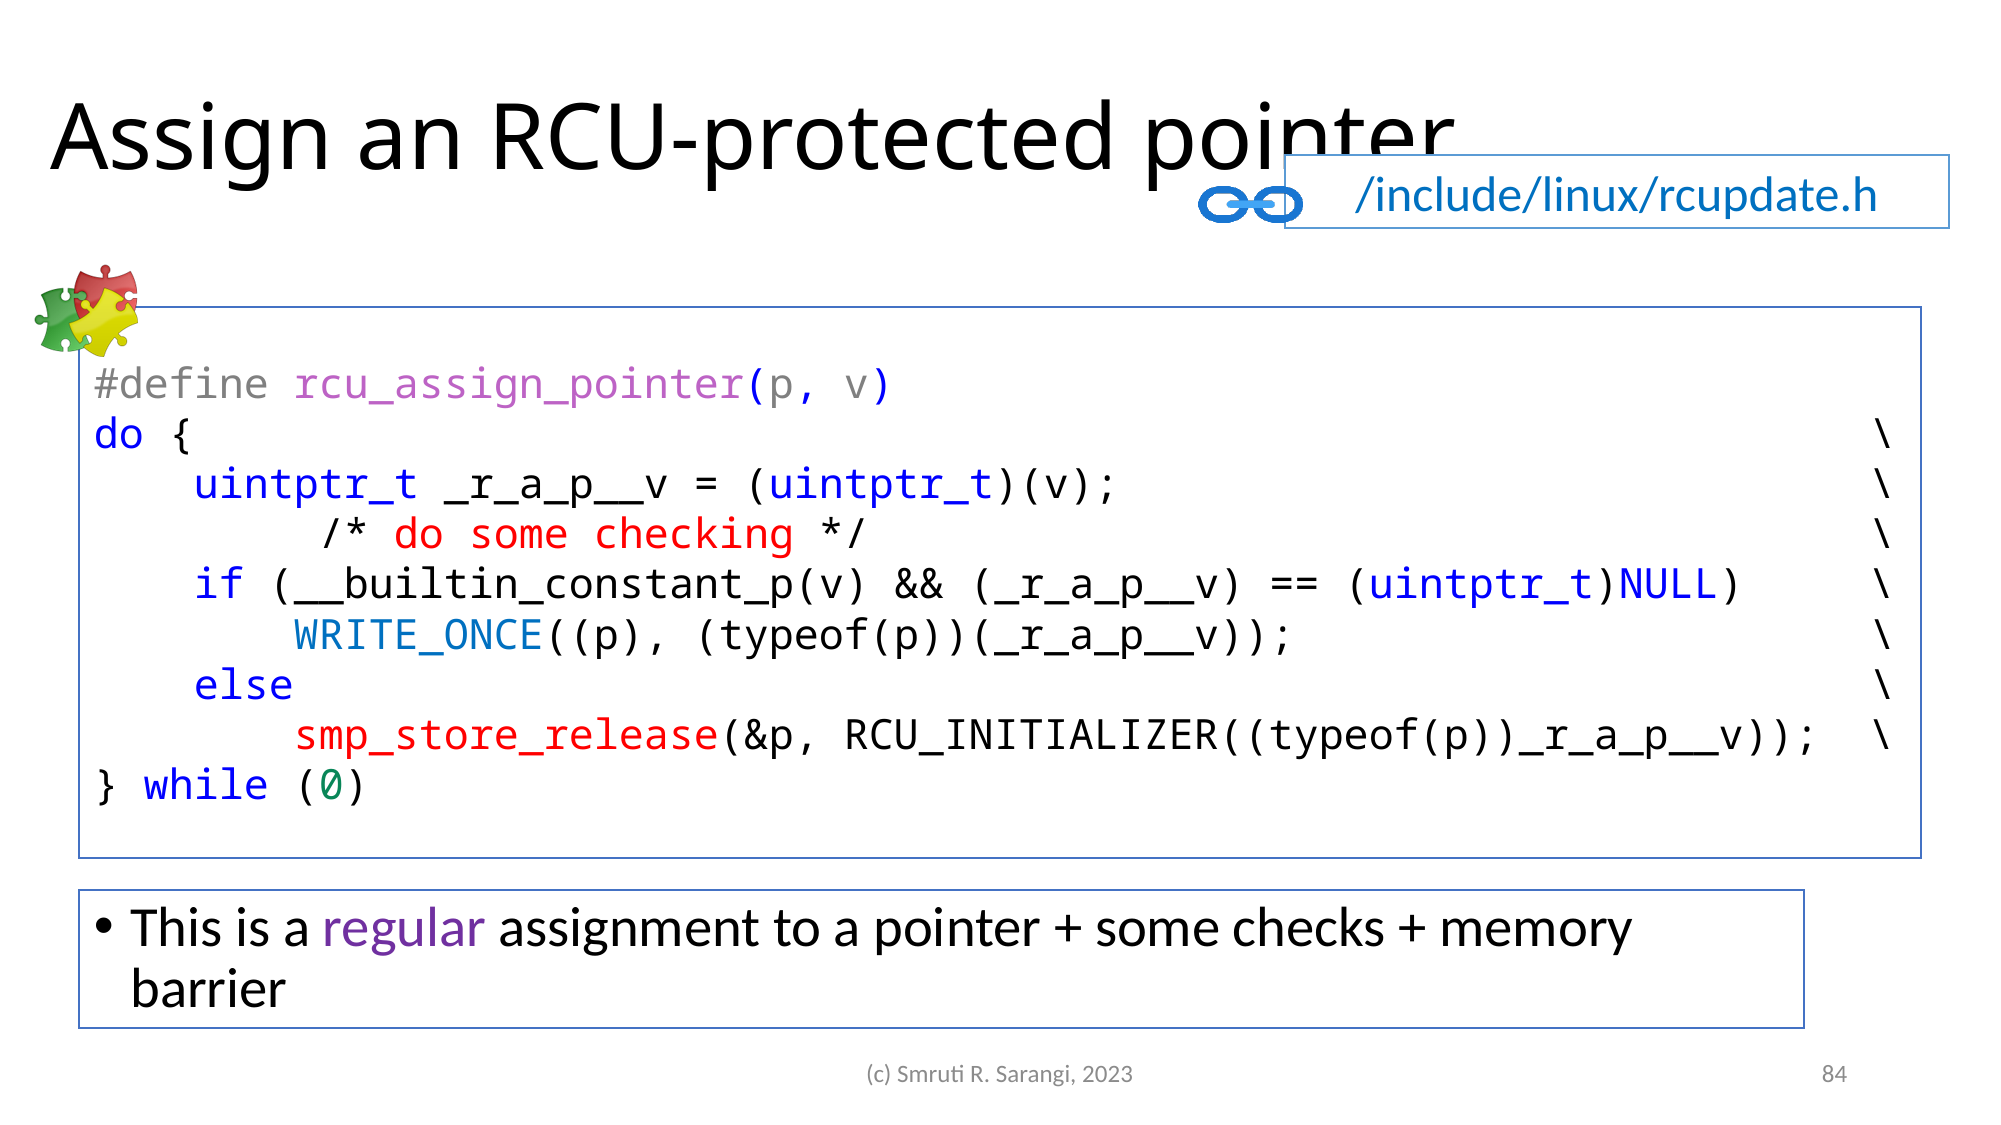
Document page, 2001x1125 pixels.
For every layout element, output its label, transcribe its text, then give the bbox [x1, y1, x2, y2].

text_box #define rcu_assign_pointer(p, v) do { \ uintptr_t _r_a_p__v = (uintptr_t)(v); \ /* do some checking */ \ if (__builtin_constant_p(v) && (_r_a_p__v) == (uintptr_t)NULL) \ WRITE_ONCE((p), (typeof(p))(_r_a_p__v)); \ else \ smp_store_release(&p, RCU_INITIALIZER((typeof(p))_r_a_p__v)); \ } while (0) [78, 306, 1922, 859]
footer (c) Smruti R. Sarangi, 2023 [662, 1042, 1338, 1103]
title Assign an RCU-protected pointer [34, 30, 1760, 249]
picture [34, 264, 138, 357]
picture [1198, 160, 1303, 248]
list This is a regular assignment to a pointer + some checks + memory barrier [78, 889, 1805, 1029]
text_box /include/linux/rcupdate.h [1284, 154, 1950, 229]
slide_number 84 [1412, 1042, 1863, 1103]
